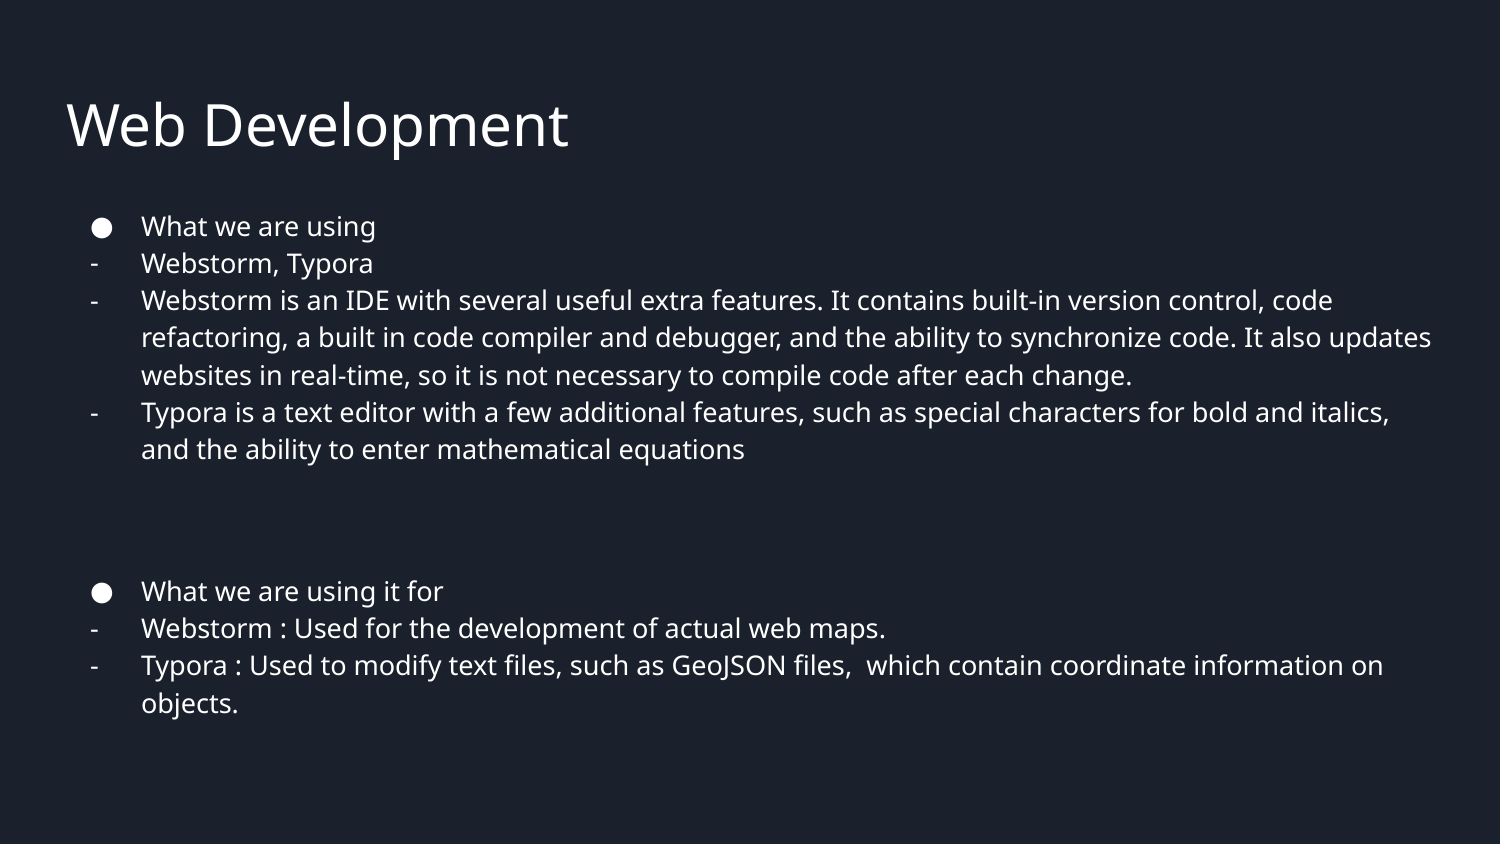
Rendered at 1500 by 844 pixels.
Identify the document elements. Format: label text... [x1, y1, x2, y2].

title Web Development [51, 72, 1449, 167]
list What we are using Webstorm, Typora Webstorm is an IDE with several useful extra features. It contains built-in version control, code refactoring, a built in code compiler and debugger, and the ability to synchronize code. It also updates websites in real-time, so it is not necessary to compile code after each change. Typora is a text editor with a few additional features, such as special characters for bold and italics, and the ability to enter mathematical equations What we are using it for Webstorm : Used for the development of actual web maps. Typora : Used to modify text files, such as GeoJSON files, which contain coordinate information on objects. [51, 189, 1449, 750]
